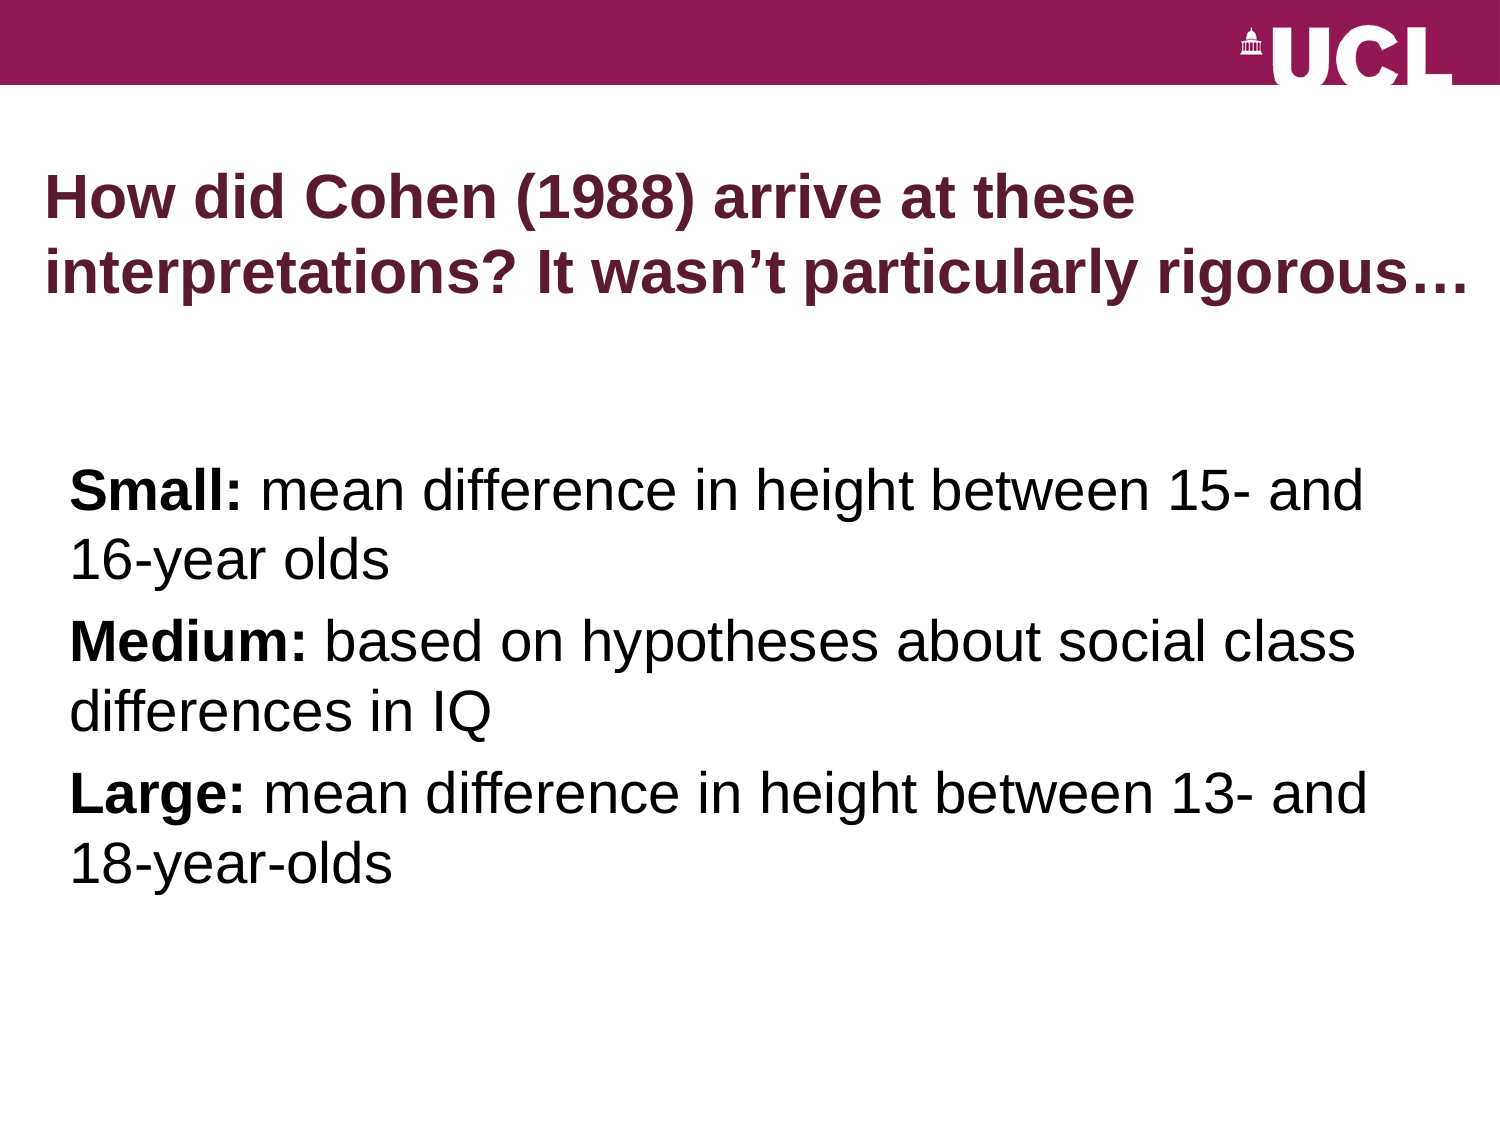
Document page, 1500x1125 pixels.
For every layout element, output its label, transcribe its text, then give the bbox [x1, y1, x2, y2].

list Small: mean difference in height between 15- and 16-year olds Medium: based on hypotheses about social class differences in IQ Large: mean difference in height between 13- and 18-year-olds [54, 444, 1447, 1012]
picture [0, 0, 1500, 85]
title How did Cohen (1988) arrive at these interpretations? It wasn’t particularly rigorous… [29, 148, 1500, 362]
